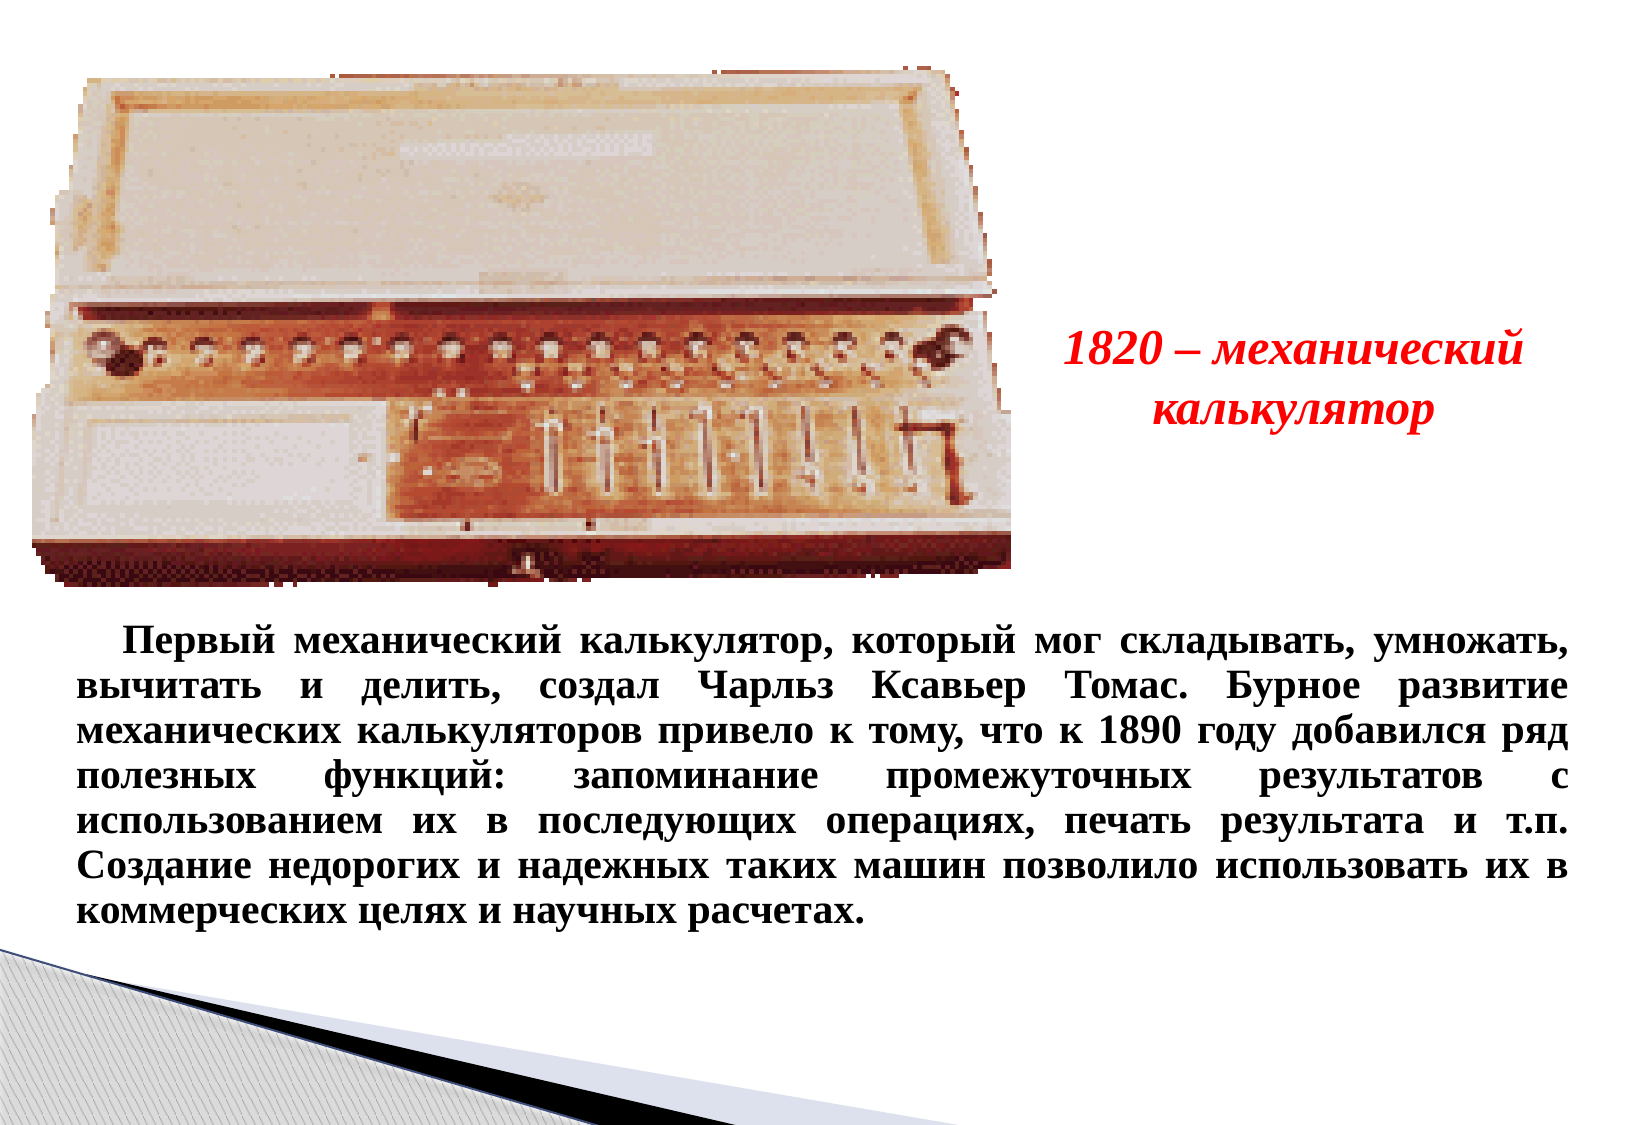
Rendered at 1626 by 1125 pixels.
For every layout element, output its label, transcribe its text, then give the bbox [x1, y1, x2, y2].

title 1820 – механический калькулятор [1017, 219, 1584, 529]
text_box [32, 66, 1011, 587]
text_box Первый механический калькулятор, который мог складывать, умножать, вычитать и делить, создал Чарльз Ксавьер Томас. Бурное развитие механических калькуляторов привело к тому, что к 1890 году добавился ряд полезных функций: запоминание промежуточных результатов с использованием их в последующих операциях, печать результата и т.п. Создание недорогих и надежных таких машин позволило использовать их в коммерческих целях и научных расчетах. [47, 609, 1584, 943]
